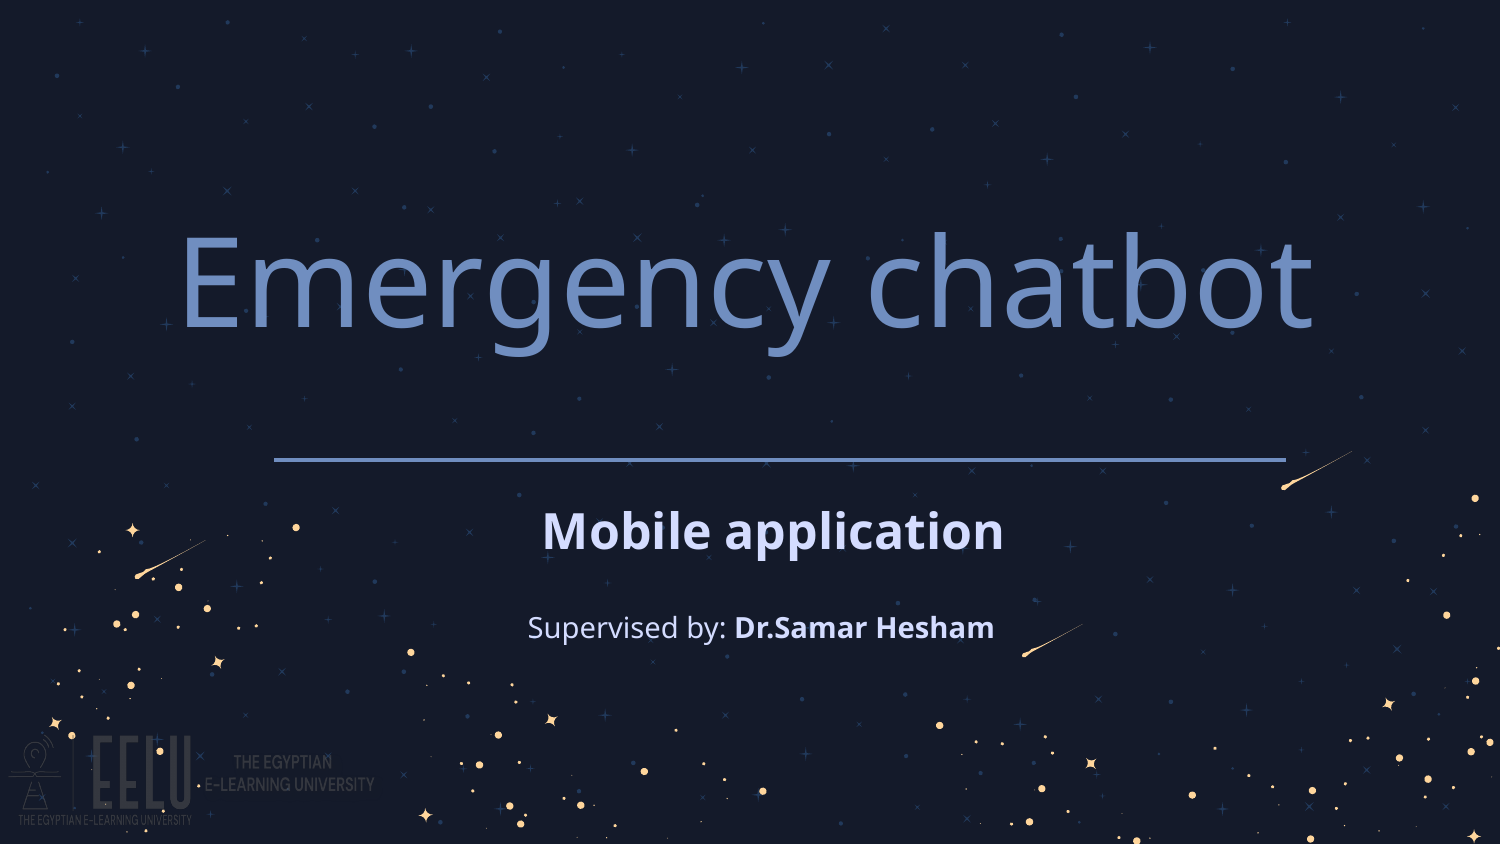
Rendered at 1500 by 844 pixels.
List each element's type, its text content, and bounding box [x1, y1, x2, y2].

text_box Mobile application [416, 484, 1144, 549]
picture [0, 706, 384, 829]
subtitle Supervised by: Dr.Samar Hesham [480, 594, 1043, 659]
title Emergency chatbot [128, 185, 1395, 370]
